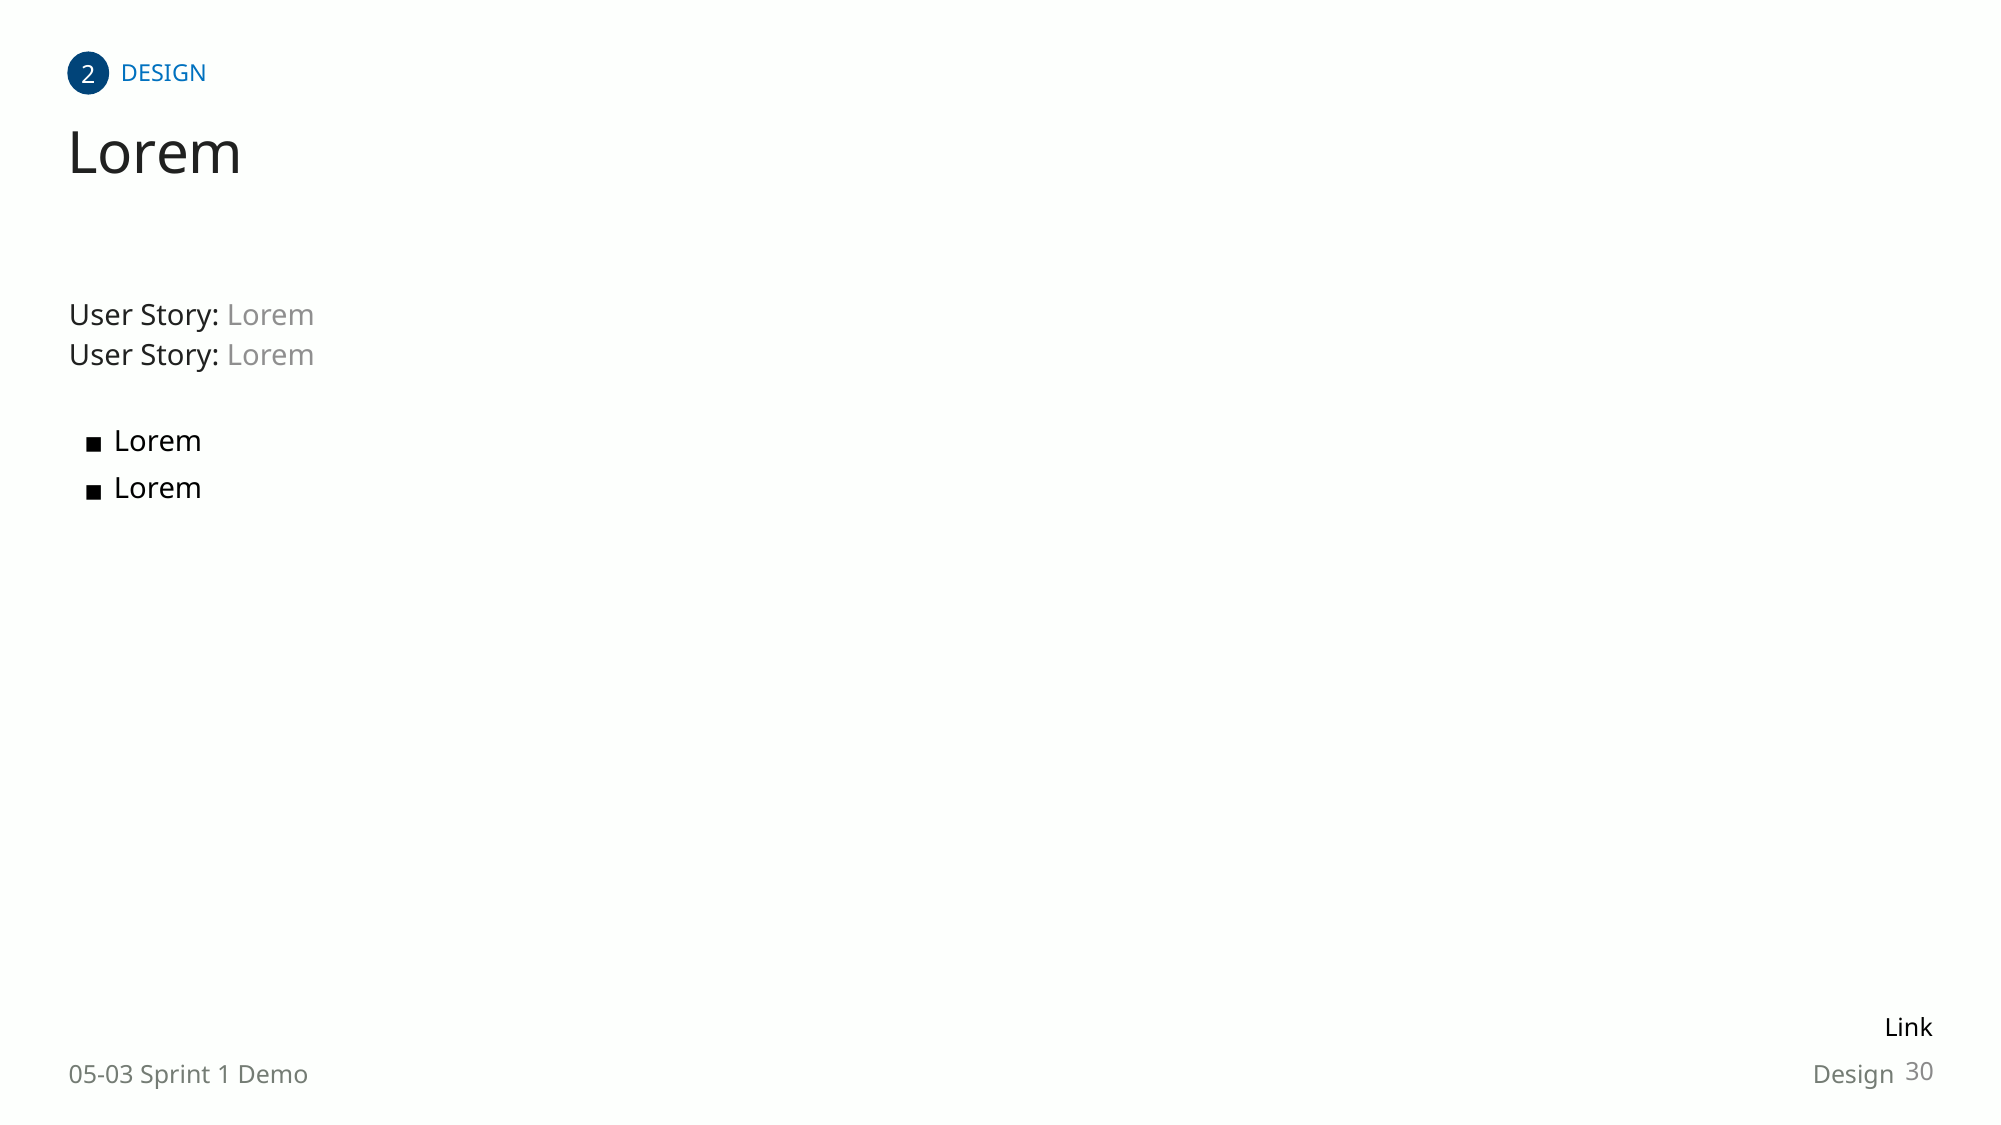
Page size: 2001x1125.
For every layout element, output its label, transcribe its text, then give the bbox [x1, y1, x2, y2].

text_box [66, 50, 226, 112]
text_box ‹#› [1882, 1042, 1949, 1103]
text_box Design [1785, 1051, 1910, 1097]
text_box Link [1497, 1004, 1948, 1050]
text_box User Story: Lorem User Story: Lorem [68, 290, 579, 372]
text_box Lorem Lorem [68, 414, 644, 512]
text_box 05-03 Sprint 1 Demo [68, 1051, 516, 1097]
text_box Lorem [67, 123, 581, 203]
